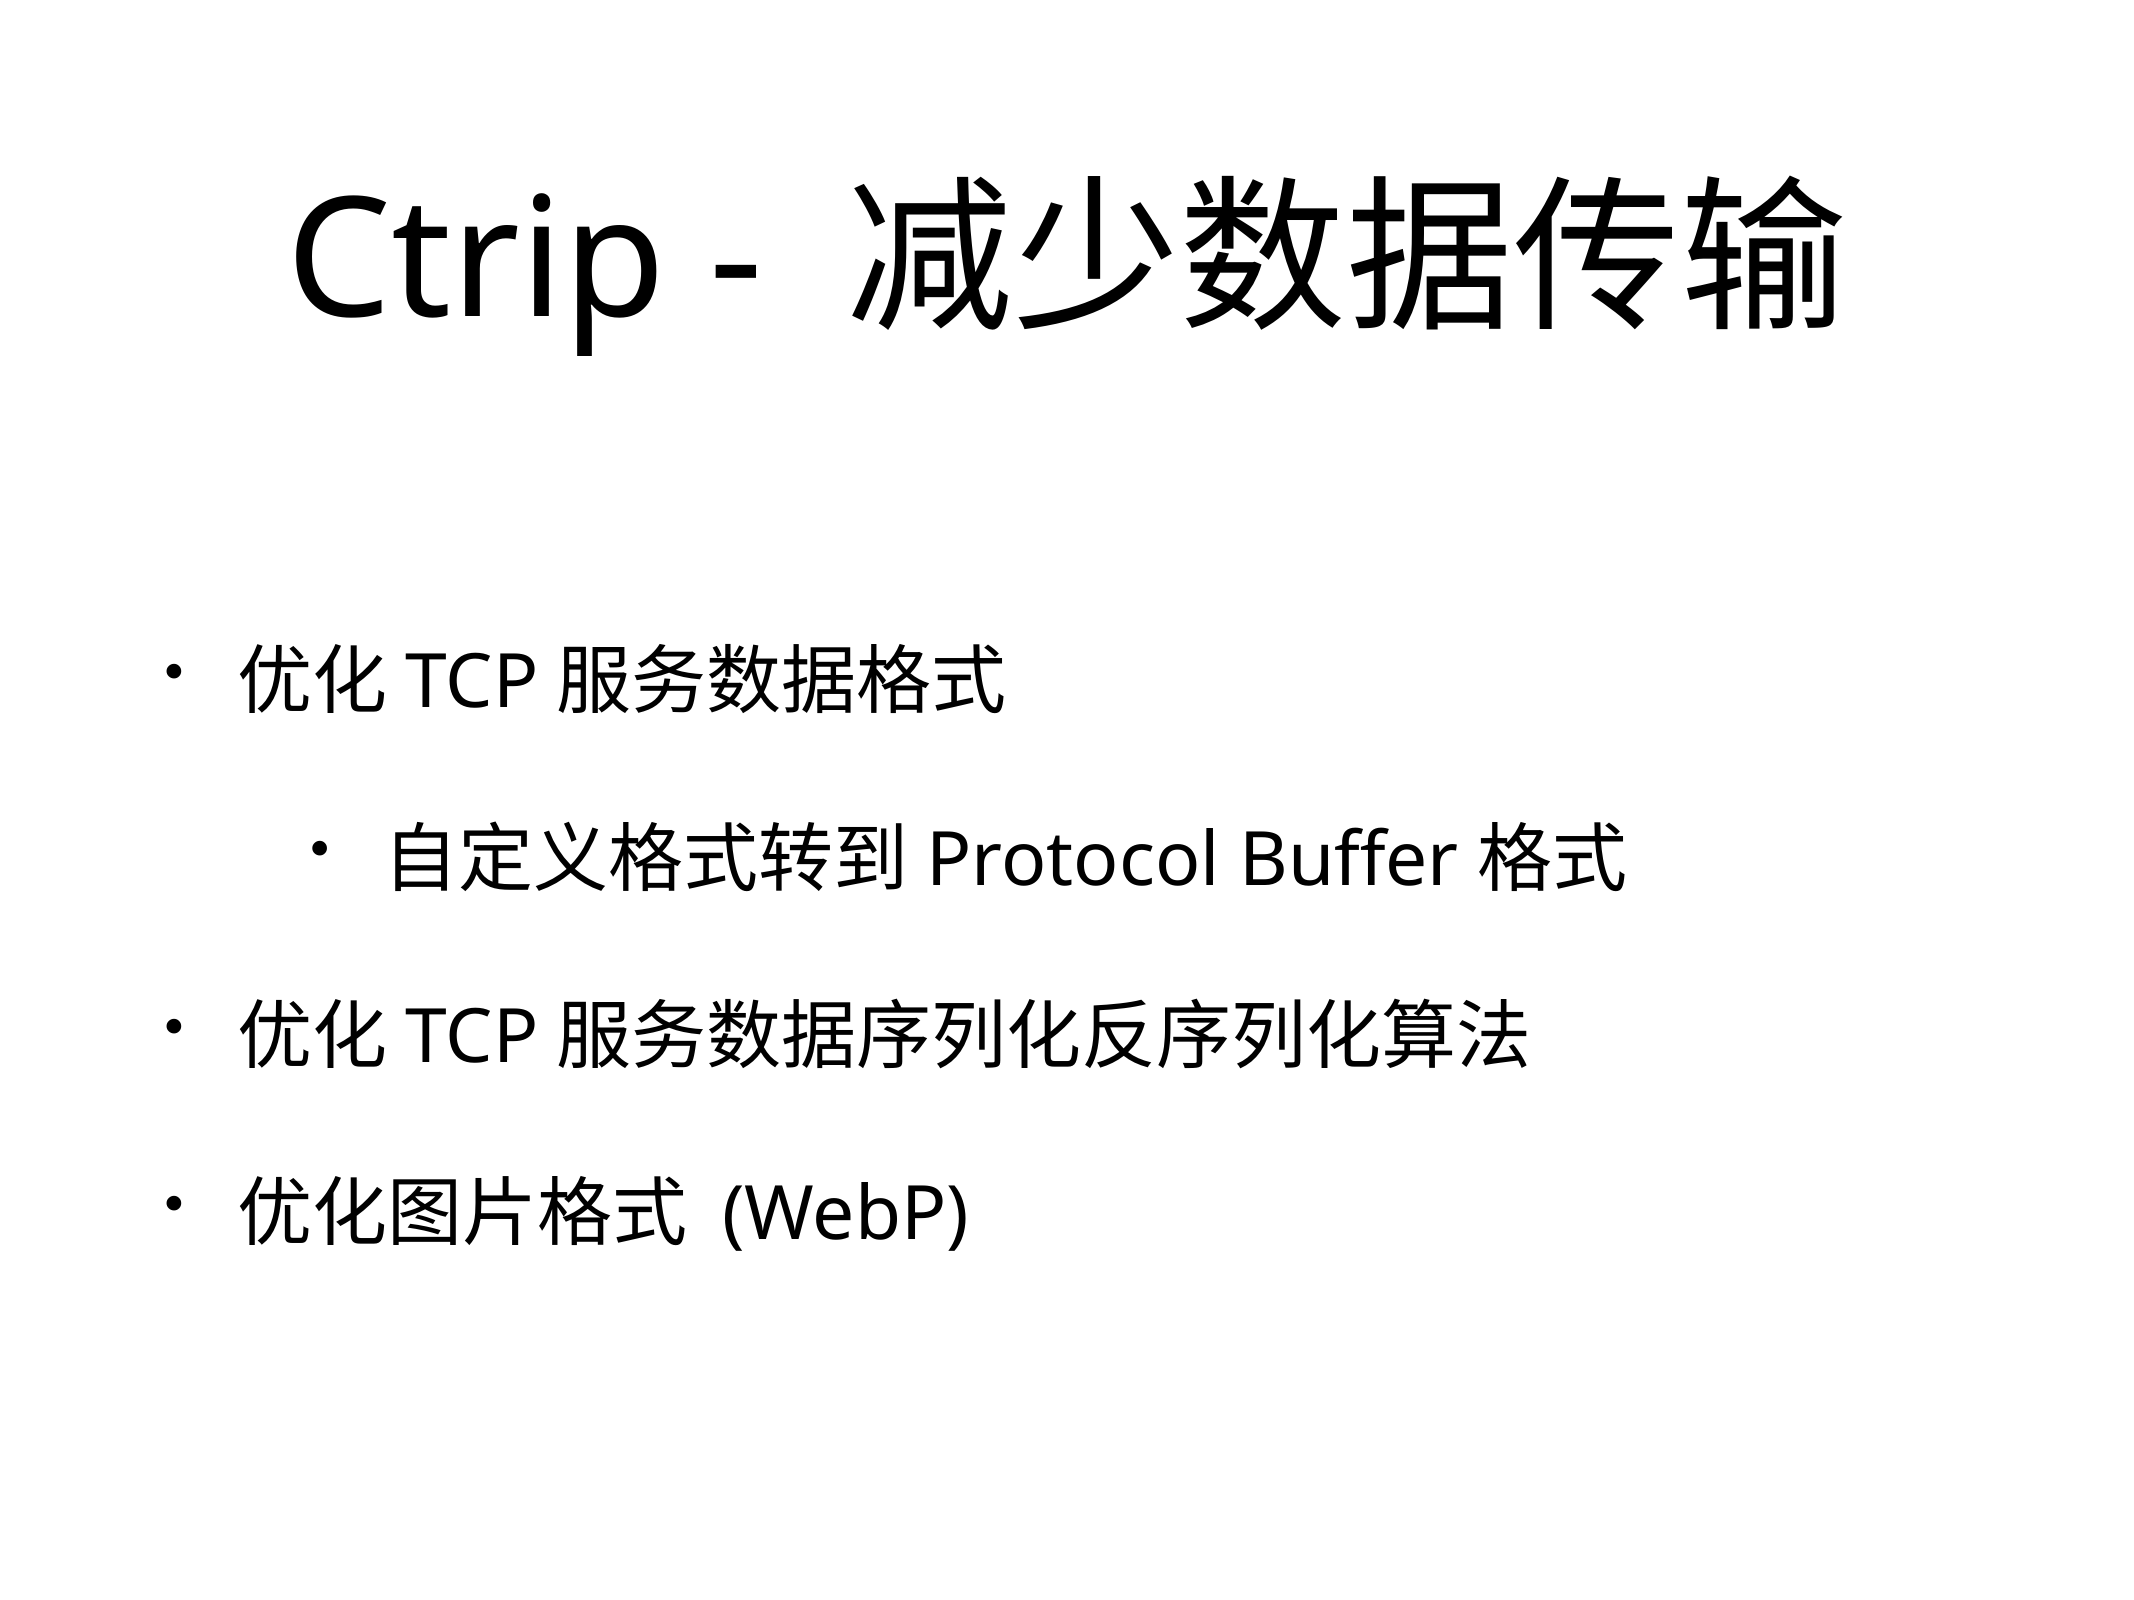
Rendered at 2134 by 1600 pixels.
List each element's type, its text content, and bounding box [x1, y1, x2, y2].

title Ctrip - 减少数据传输 [155, 72, 1978, 427]
list 优化TCP服务数据格式 自定义格式转到Protocol Buffer格式 优化TCP服务数据序列化反序列化算法 优化图片格式 (WebP) [155, 427, 1978, 1460]
